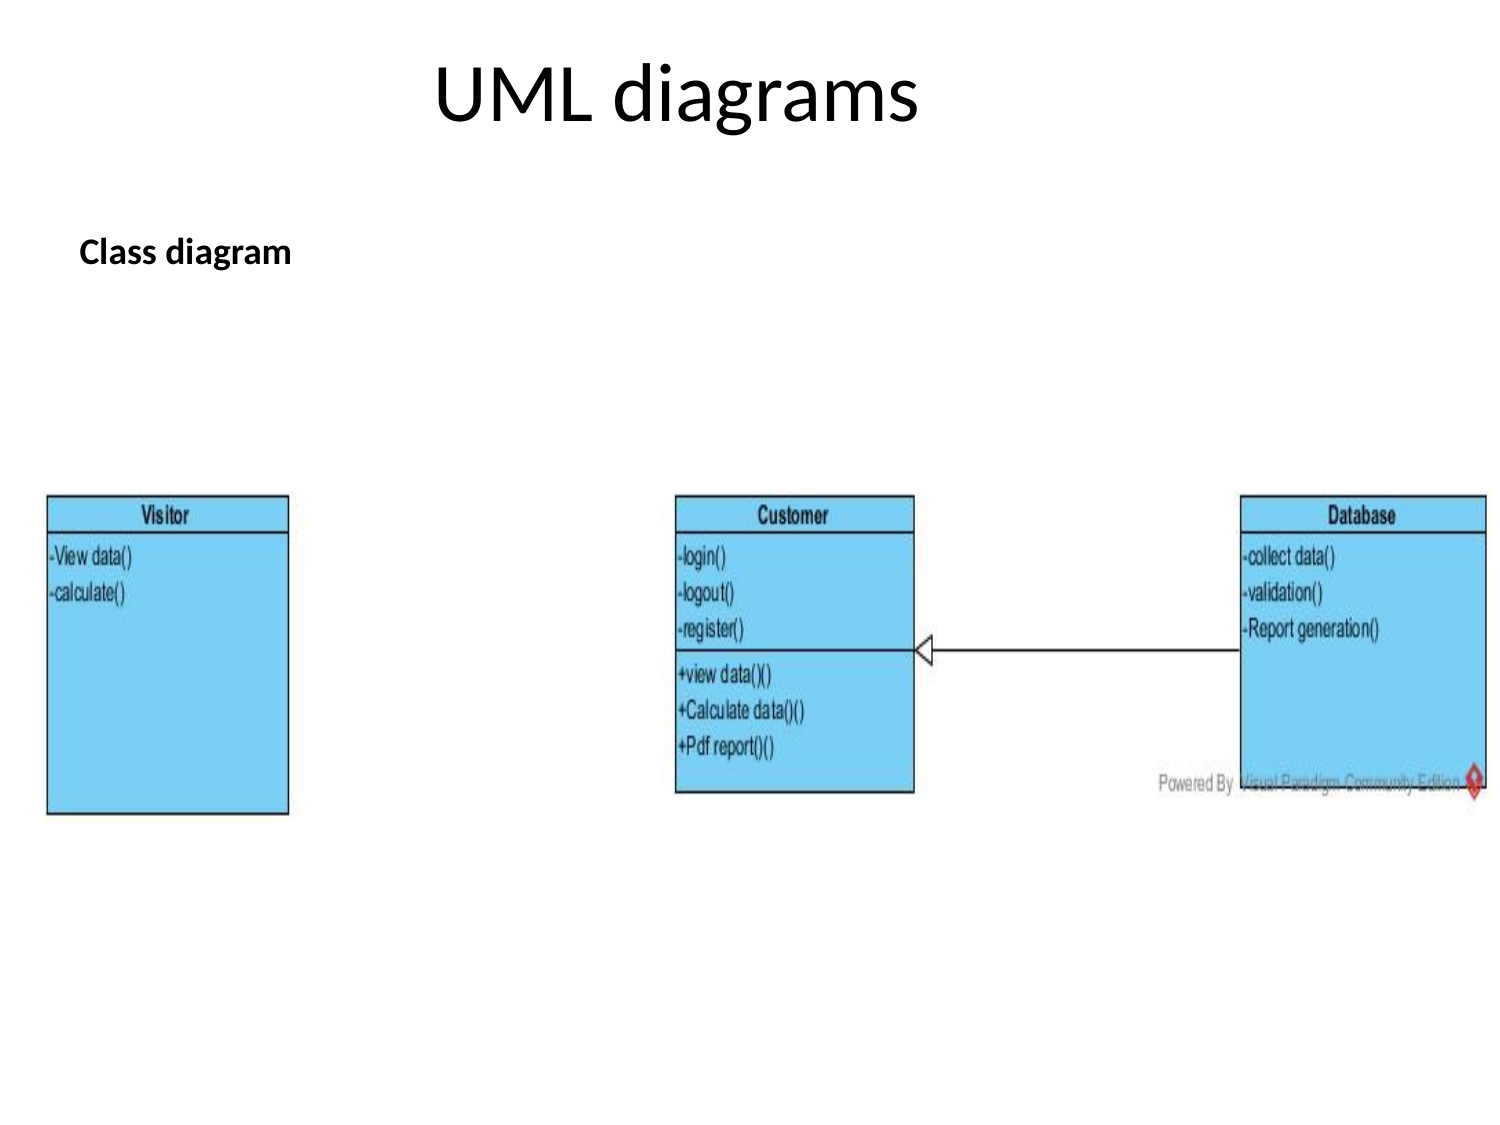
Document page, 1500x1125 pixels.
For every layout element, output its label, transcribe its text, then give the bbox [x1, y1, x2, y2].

text_box Class diagram [64, 219, 384, 280]
picture [44, 491, 1491, 823]
text_box UML diagrams [419, 30, 1058, 146]
